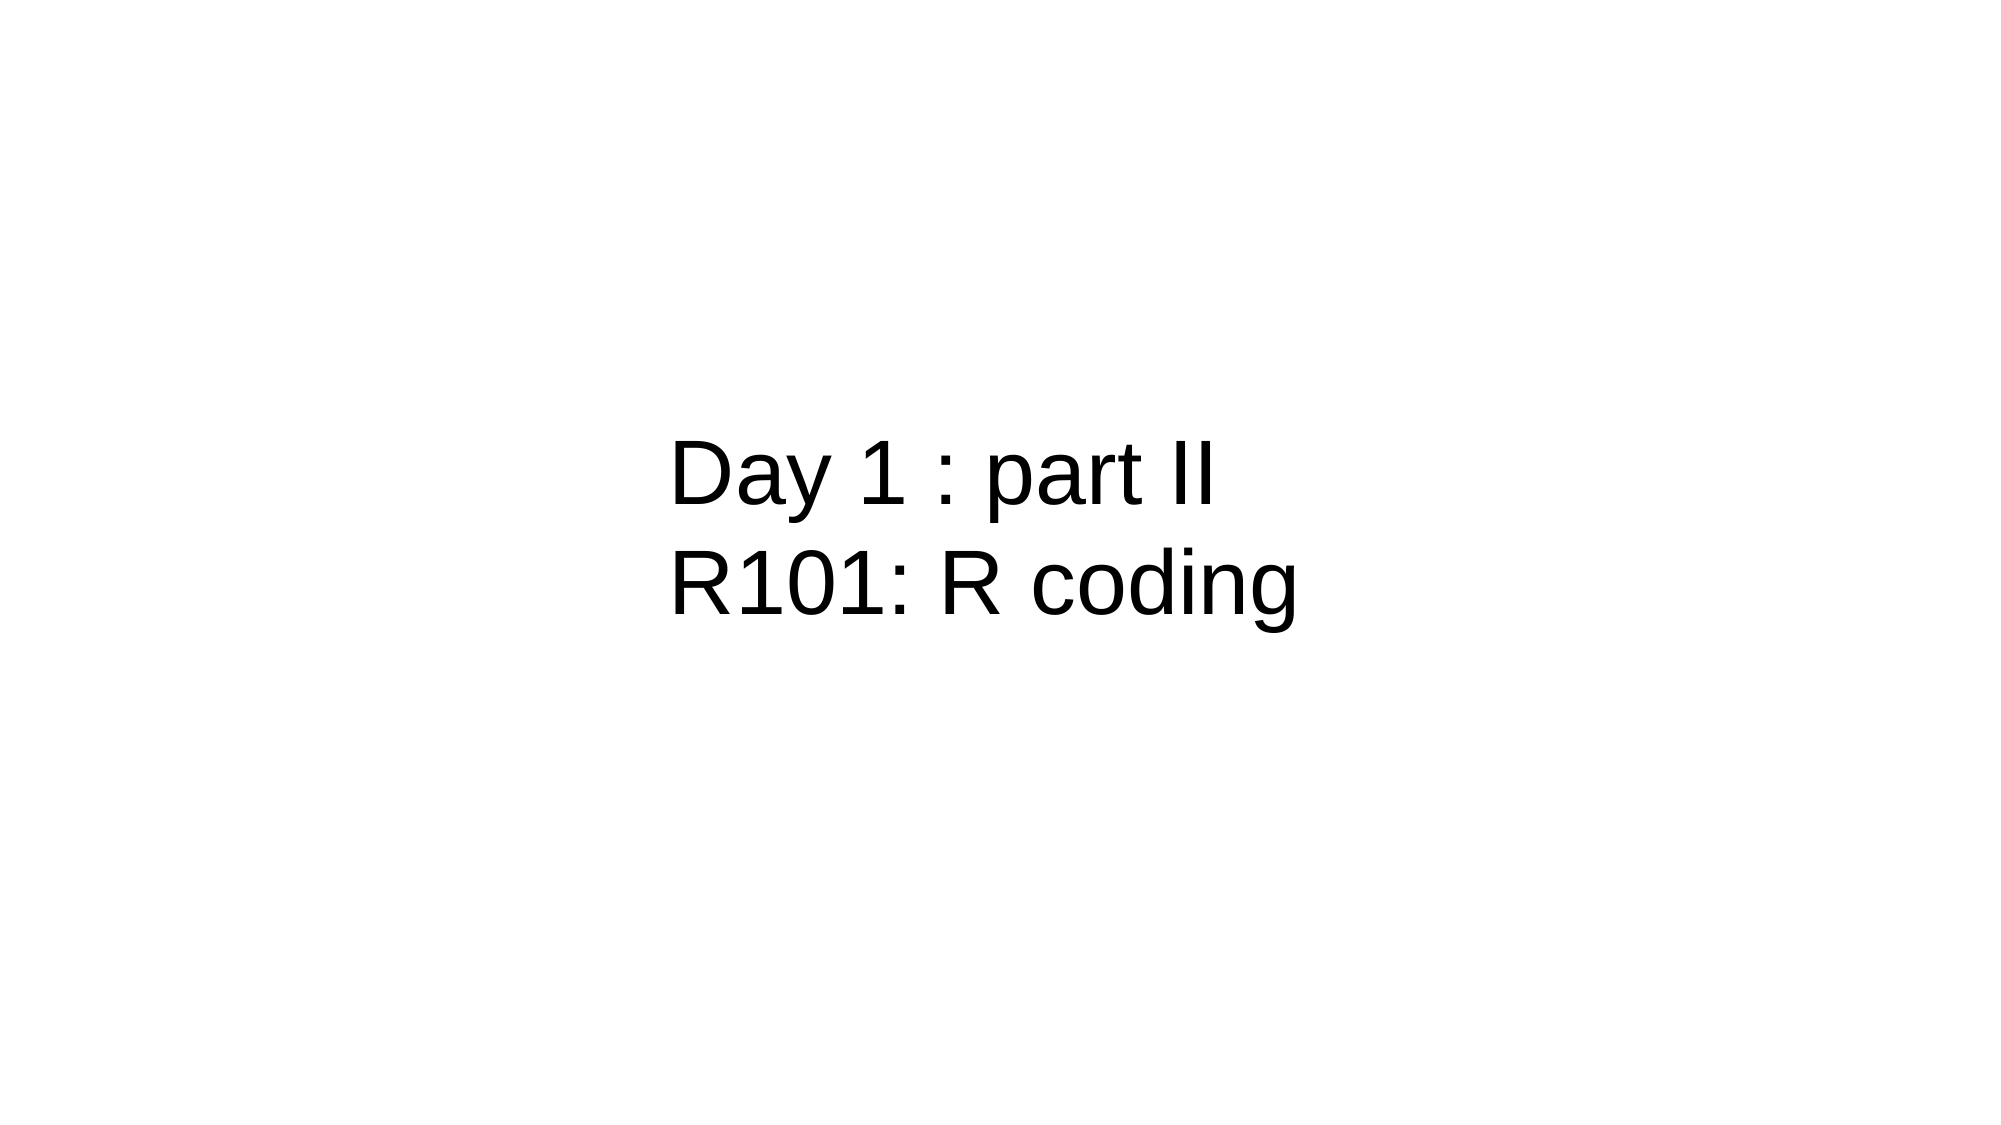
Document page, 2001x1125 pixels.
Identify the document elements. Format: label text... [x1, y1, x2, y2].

text_box Day 1 : part II R101: R coding [654, 405, 1436, 641]
